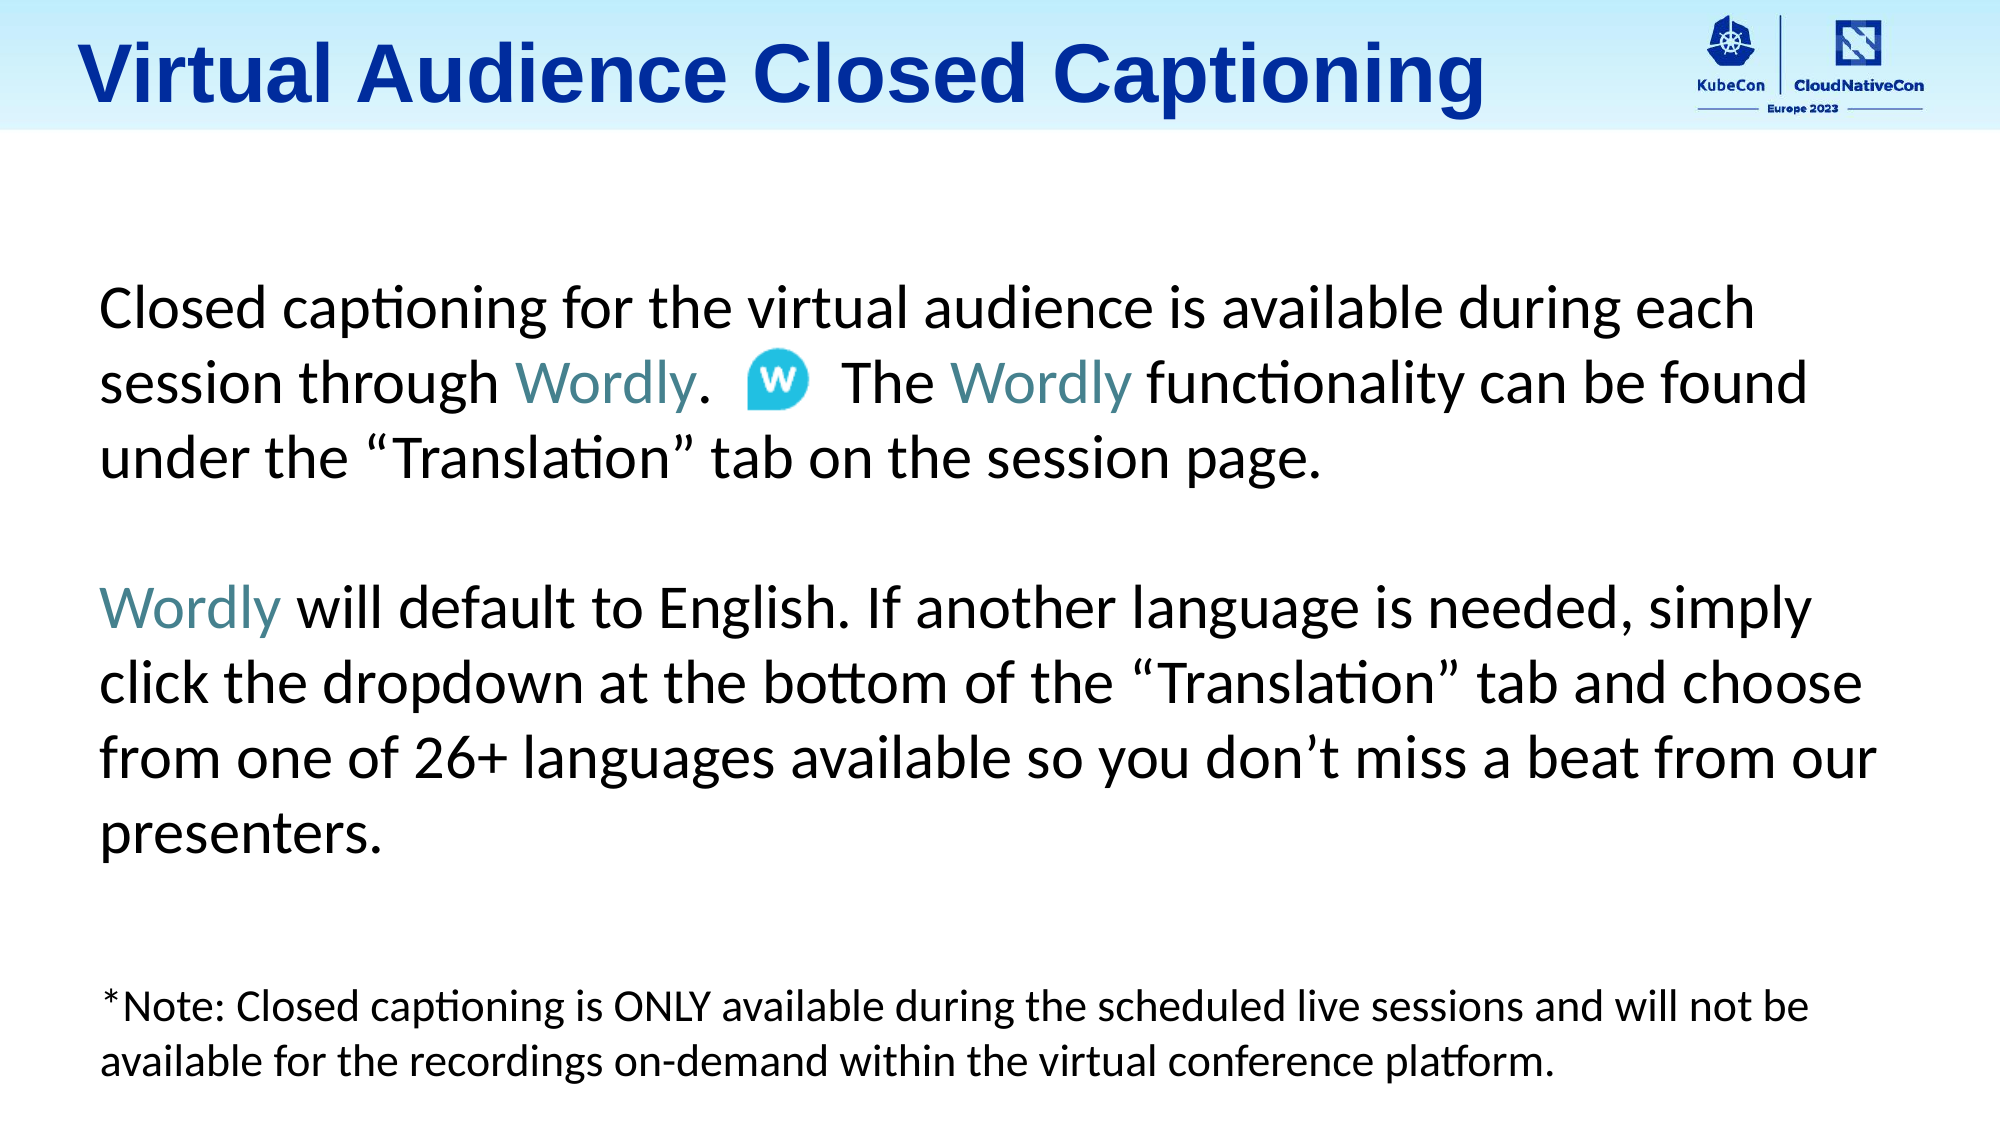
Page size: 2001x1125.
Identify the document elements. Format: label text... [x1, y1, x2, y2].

text_box [66, 153, 1792, 1031]
text_box Virtual Audience Closed Captioning [62, 0, 1788, 186]
picture [740, 345, 811, 412]
picture [0, 0, 2000, 1125]
text_box Closed captioning for the virtual audience is available during each session through Wordly. The Wordly functionality can be found under the “Translation” tab on the session page. Wordly will default to English. If another language is needed, simply click the dropdown at the bottom of the “Translation” tab and choose from one of 26+ languages available so you don’t miss a beat from our presenters. *Note: Closed captioning is ONLY available during the scheduled live sessions and will not be available for the recordings on-demand within the virtual conference platform. [85, 176, 1935, 1101]
